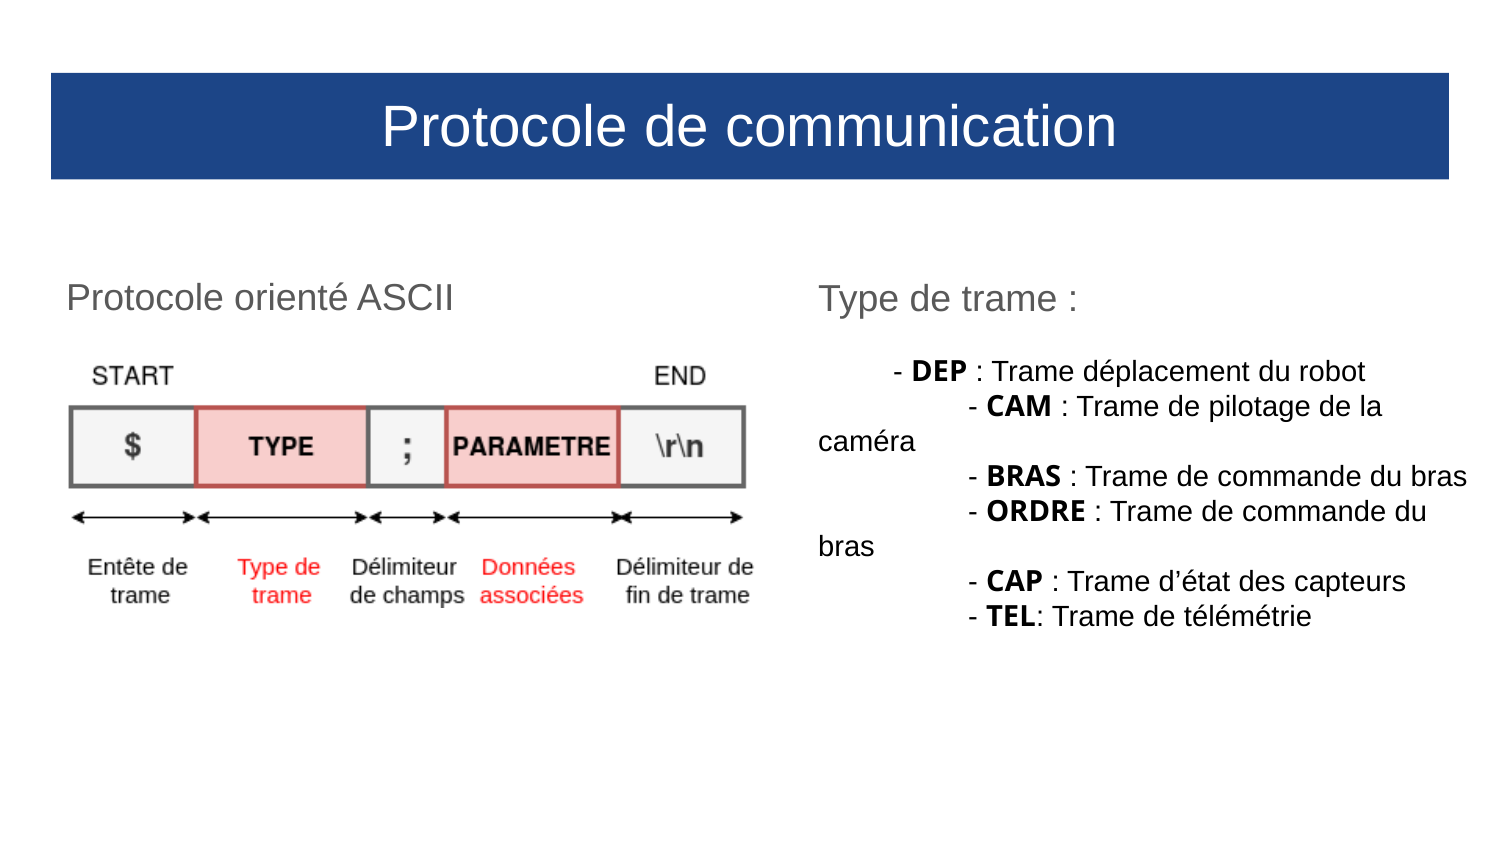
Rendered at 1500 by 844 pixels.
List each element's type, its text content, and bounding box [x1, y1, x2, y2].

list Protocole orienté ASCII [51, 251, 1449, 812]
text_box Type de trame : - DEP : Trame déplacement du robot - CAM : Trame de pilotage de la caméra - BRAS : Trame de commande du bras - ORDRE : Trame de commande du bras - CAP : Trame d’état des capteurs - TEL: Trame de télémétrie [803, 252, 1500, 717]
title Protocole de communication [51, 72, 1449, 180]
picture [57, 360, 776, 608]
